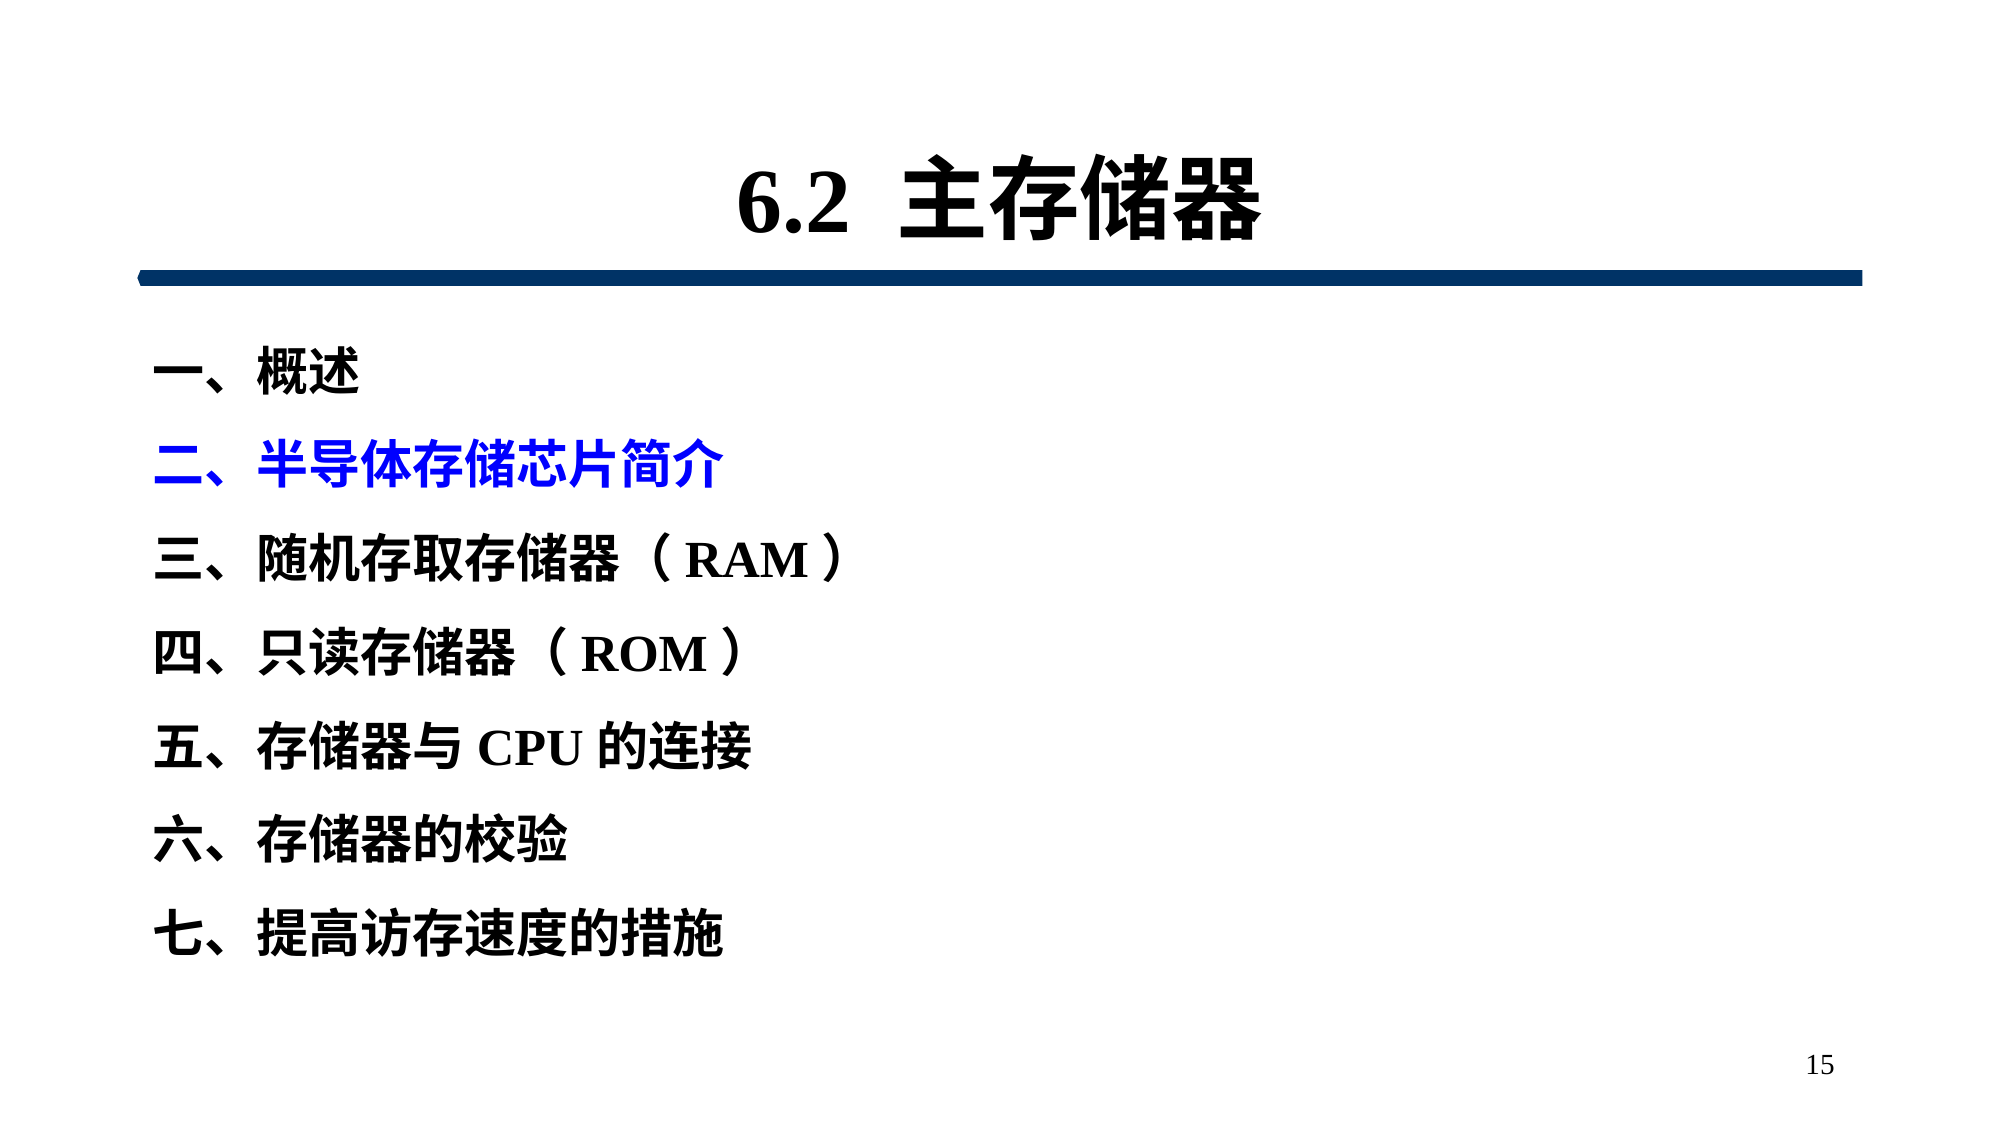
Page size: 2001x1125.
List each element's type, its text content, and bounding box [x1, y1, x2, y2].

slide_number 15 [1433, 1025, 1850, 1100]
list 一、概述 二、半导体存储芯片简介 三、随机存取存储器（RAM） 四、只读存储器（ROM） 五、存储器与CPU的连接 六、存储器的校验 七、提高访存速度的措施 [137, 299, 1863, 1014]
title 6.2 主存储器 [137, 59, 1863, 278]
